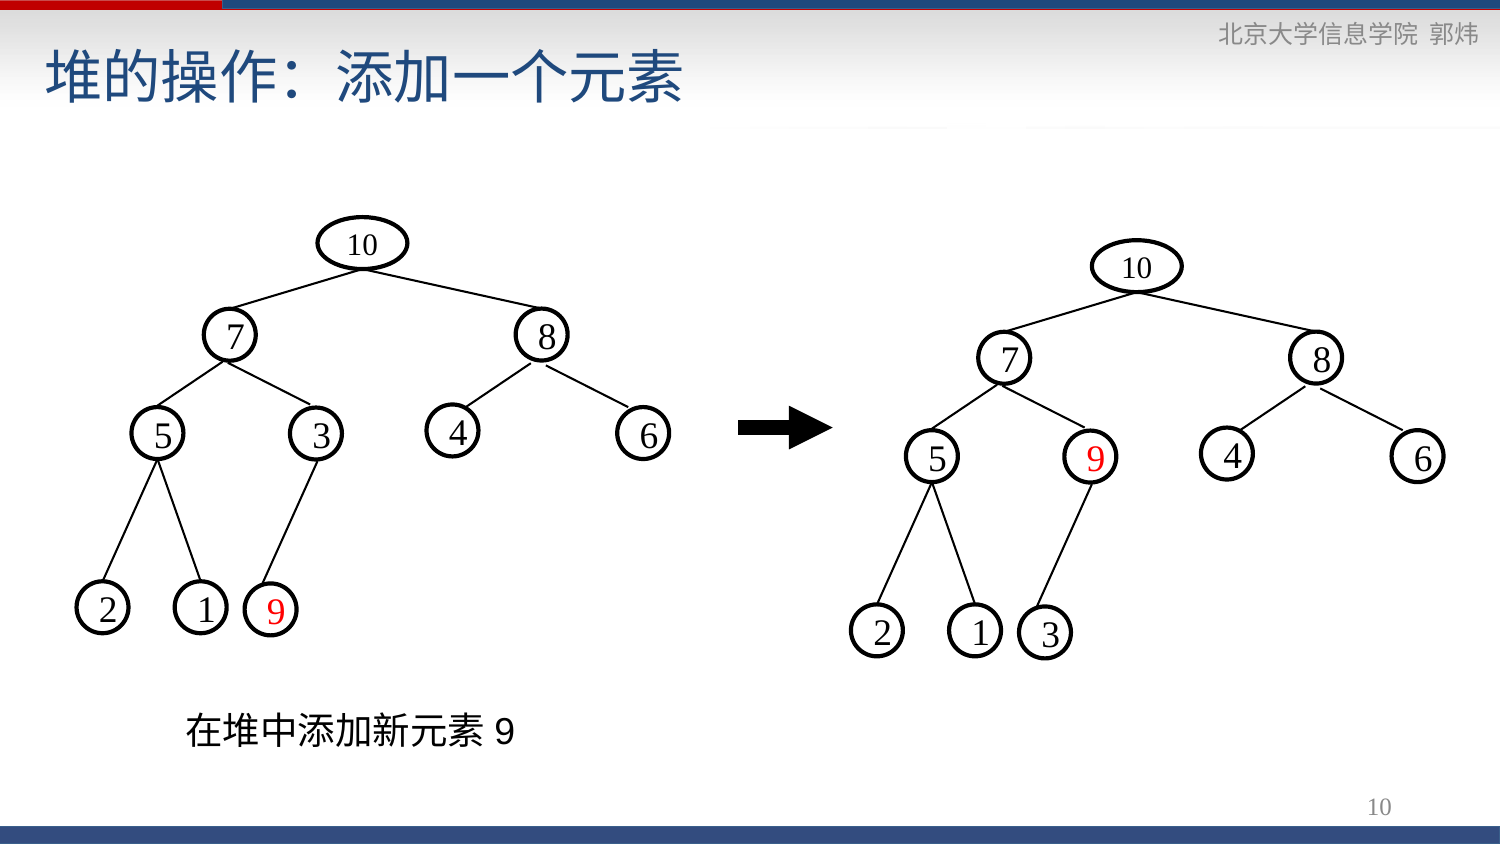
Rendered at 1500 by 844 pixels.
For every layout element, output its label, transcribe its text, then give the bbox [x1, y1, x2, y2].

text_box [465, 362, 532, 408]
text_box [545, 365, 629, 408]
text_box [931, 384, 998, 429]
text_box 10 [315, 214, 410, 267]
text_box 7 [201, 307, 258, 362]
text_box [1036, 483, 1093, 607]
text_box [262, 460, 318, 584]
text_box 3 [287, 405, 345, 462]
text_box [1239, 386, 1306, 431]
text_box 9 [1062, 428, 1119, 485]
text_box 1 [946, 602, 1004, 659]
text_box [1004, 291, 1135, 333]
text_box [931, 481, 976, 605]
text_box 4 [424, 402, 481, 459]
text_box 3 [1016, 608, 1074, 661]
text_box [229, 268, 361, 310]
text_box 2 [848, 602, 905, 659]
text_box 1 [172, 579, 229, 636]
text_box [157, 361, 223, 406]
title 堆的操作：添加一个元素 [29, 20, 1380, 131]
text_box 4 [1198, 425, 1256, 482]
slide_number 10 [1316, 782, 1443, 828]
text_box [1136, 291, 1317, 332]
text_box 8 [513, 307, 570, 363]
text_box 2 [74, 579, 131, 636]
picture [0, 10, 1500, 129]
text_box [157, 458, 201, 582]
text_box 在堆中添加新元素9 [170, 699, 530, 760]
text_box 5 [903, 428, 960, 480]
text_box 10 [1089, 238, 1184, 290]
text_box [876, 481, 930, 605]
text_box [362, 268, 542, 309]
text_box 7 [976, 330, 1033, 385]
text_box 6 [615, 404, 672, 462]
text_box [1320, 388, 1403, 431]
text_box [227, 362, 311, 405]
text_box 6 [1389, 428, 1446, 485]
text_box 9 [242, 584, 299, 638]
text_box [102, 458, 156, 582]
text_box 8 [1288, 329, 1345, 386]
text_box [1001, 385, 1085, 428]
text_box 5 [129, 405, 186, 457]
